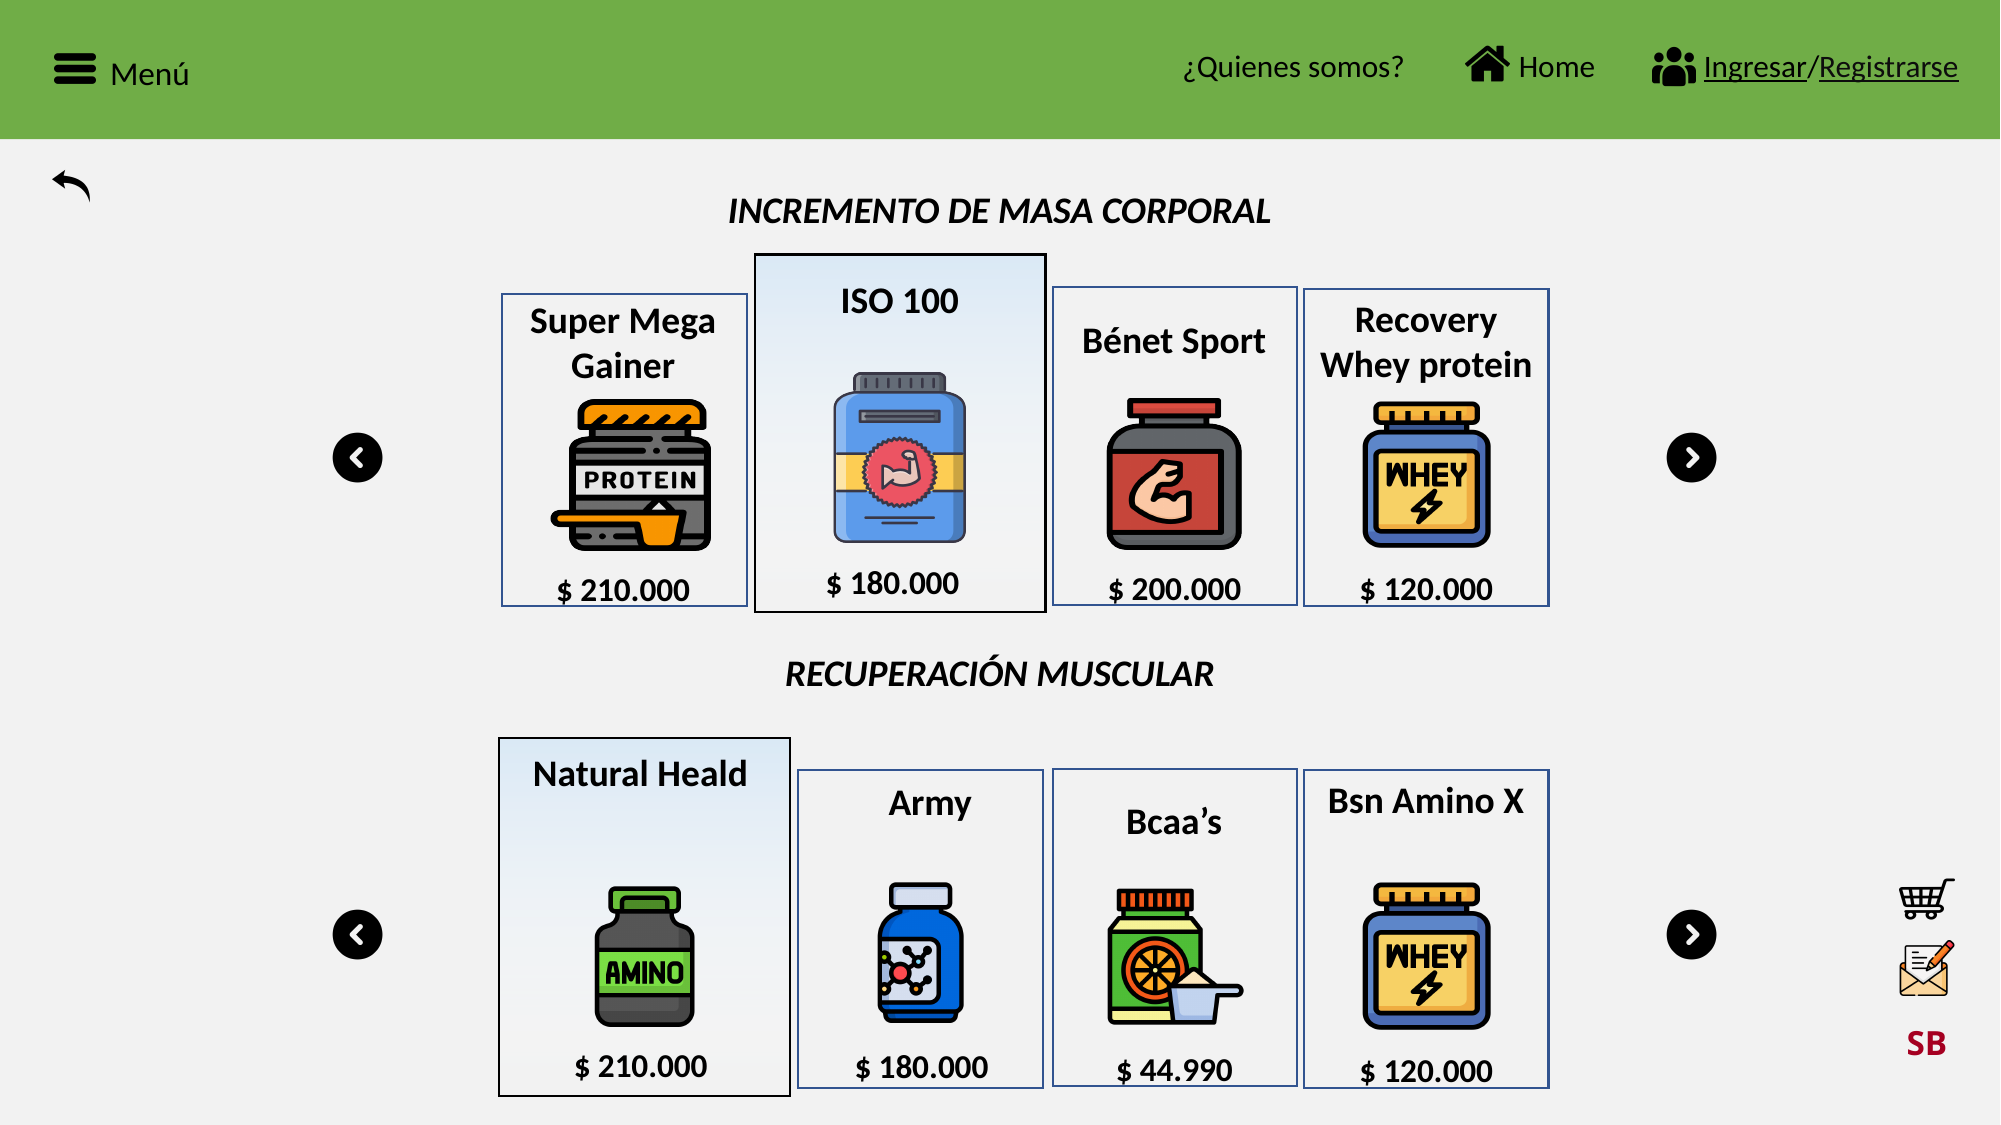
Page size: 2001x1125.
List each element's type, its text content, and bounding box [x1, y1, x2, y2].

text_box [498, 737, 791, 741]
text_box Menú [95, 44, 224, 100]
picture [47, 166, 95, 208]
picture [1660, 426, 1723, 489]
picture [1660, 903, 1723, 966]
text_box RECUPERACIÓN MUSCULAR [504, 641, 1496, 702]
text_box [489, 741, 793, 1094]
picture [326, 903, 389, 966]
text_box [1652, 39, 1987, 93]
picture [326, 426, 389, 489]
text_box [775, 770, 1032, 1086]
picture [1899, 876, 1955, 922]
picture [1103, 884, 1248, 1029]
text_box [1032, 768, 1316, 1097]
picture [54, 47, 96, 89]
picture [1899, 940, 1955, 996]
picture [572, 884, 717, 1029]
text_box [0, 0, 2000, 140]
picture [848, 880, 993, 1025]
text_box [491, 254, 1564, 612]
text_box SB [1876, 1014, 1977, 1070]
text_box INCREMENTO DE MASA CORPORAL [504, 178, 1496, 239]
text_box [1288, 768, 1564, 1088]
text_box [1465, 39, 1626, 93]
text_box ¿Quienes somos? [1167, 39, 1425, 92]
